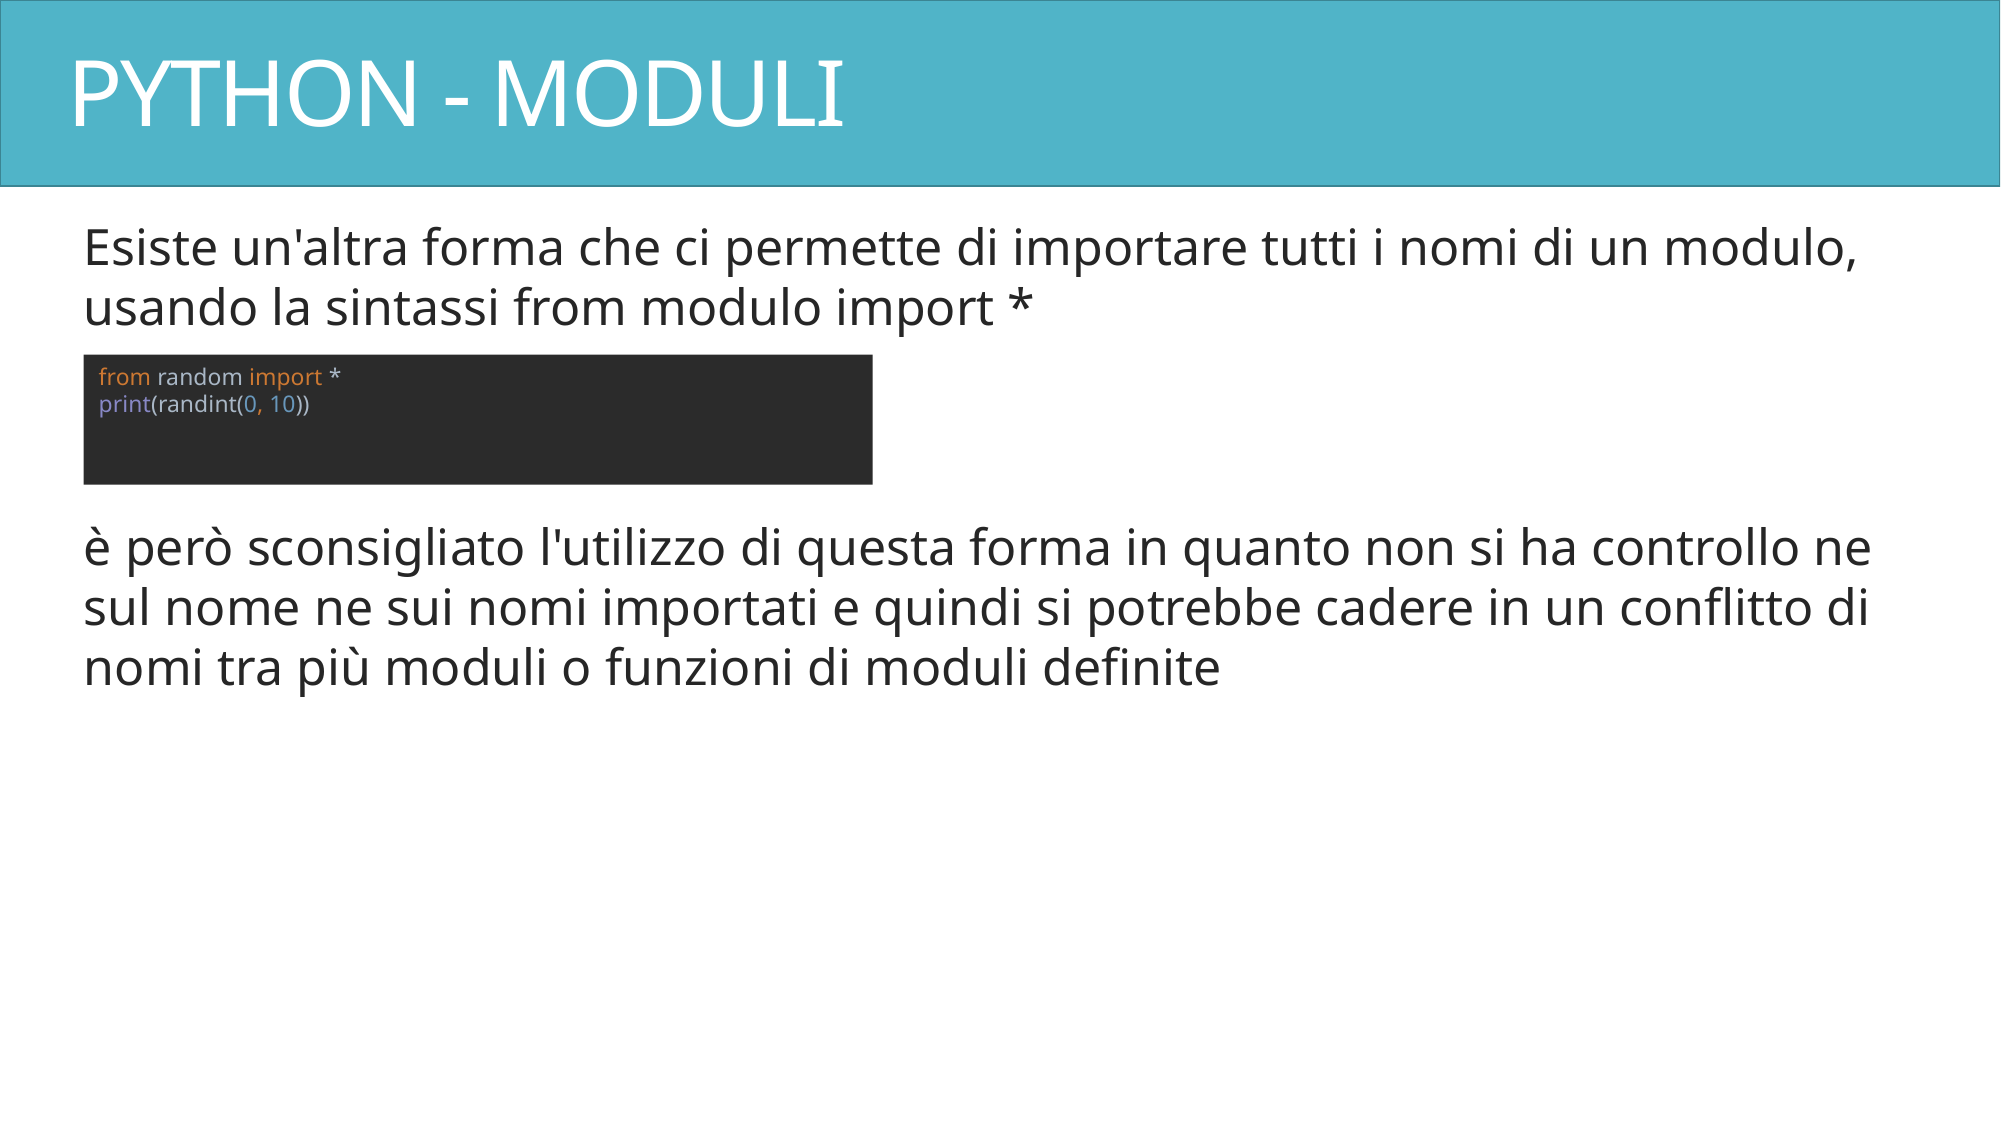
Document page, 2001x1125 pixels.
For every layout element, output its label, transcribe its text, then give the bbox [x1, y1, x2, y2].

text_box from random import * print(randint(0, 10)) [83, 354, 873, 485]
title PYTHON - MODULI [52, 21, 1950, 176]
list Esiste un'altra forma che ci permette di importare tutti i nomi di un modulo, usando la sintassi from modulo import * è però sconsigliato l'utilizzo di questa forma in quanto non si ha controllo ne sul nome ne sui nomi importati e quindi si potrebbe cadere in un conflitto di nomi tra più moduli o funzioni di moduli definite [53, 207, 1949, 1084]
